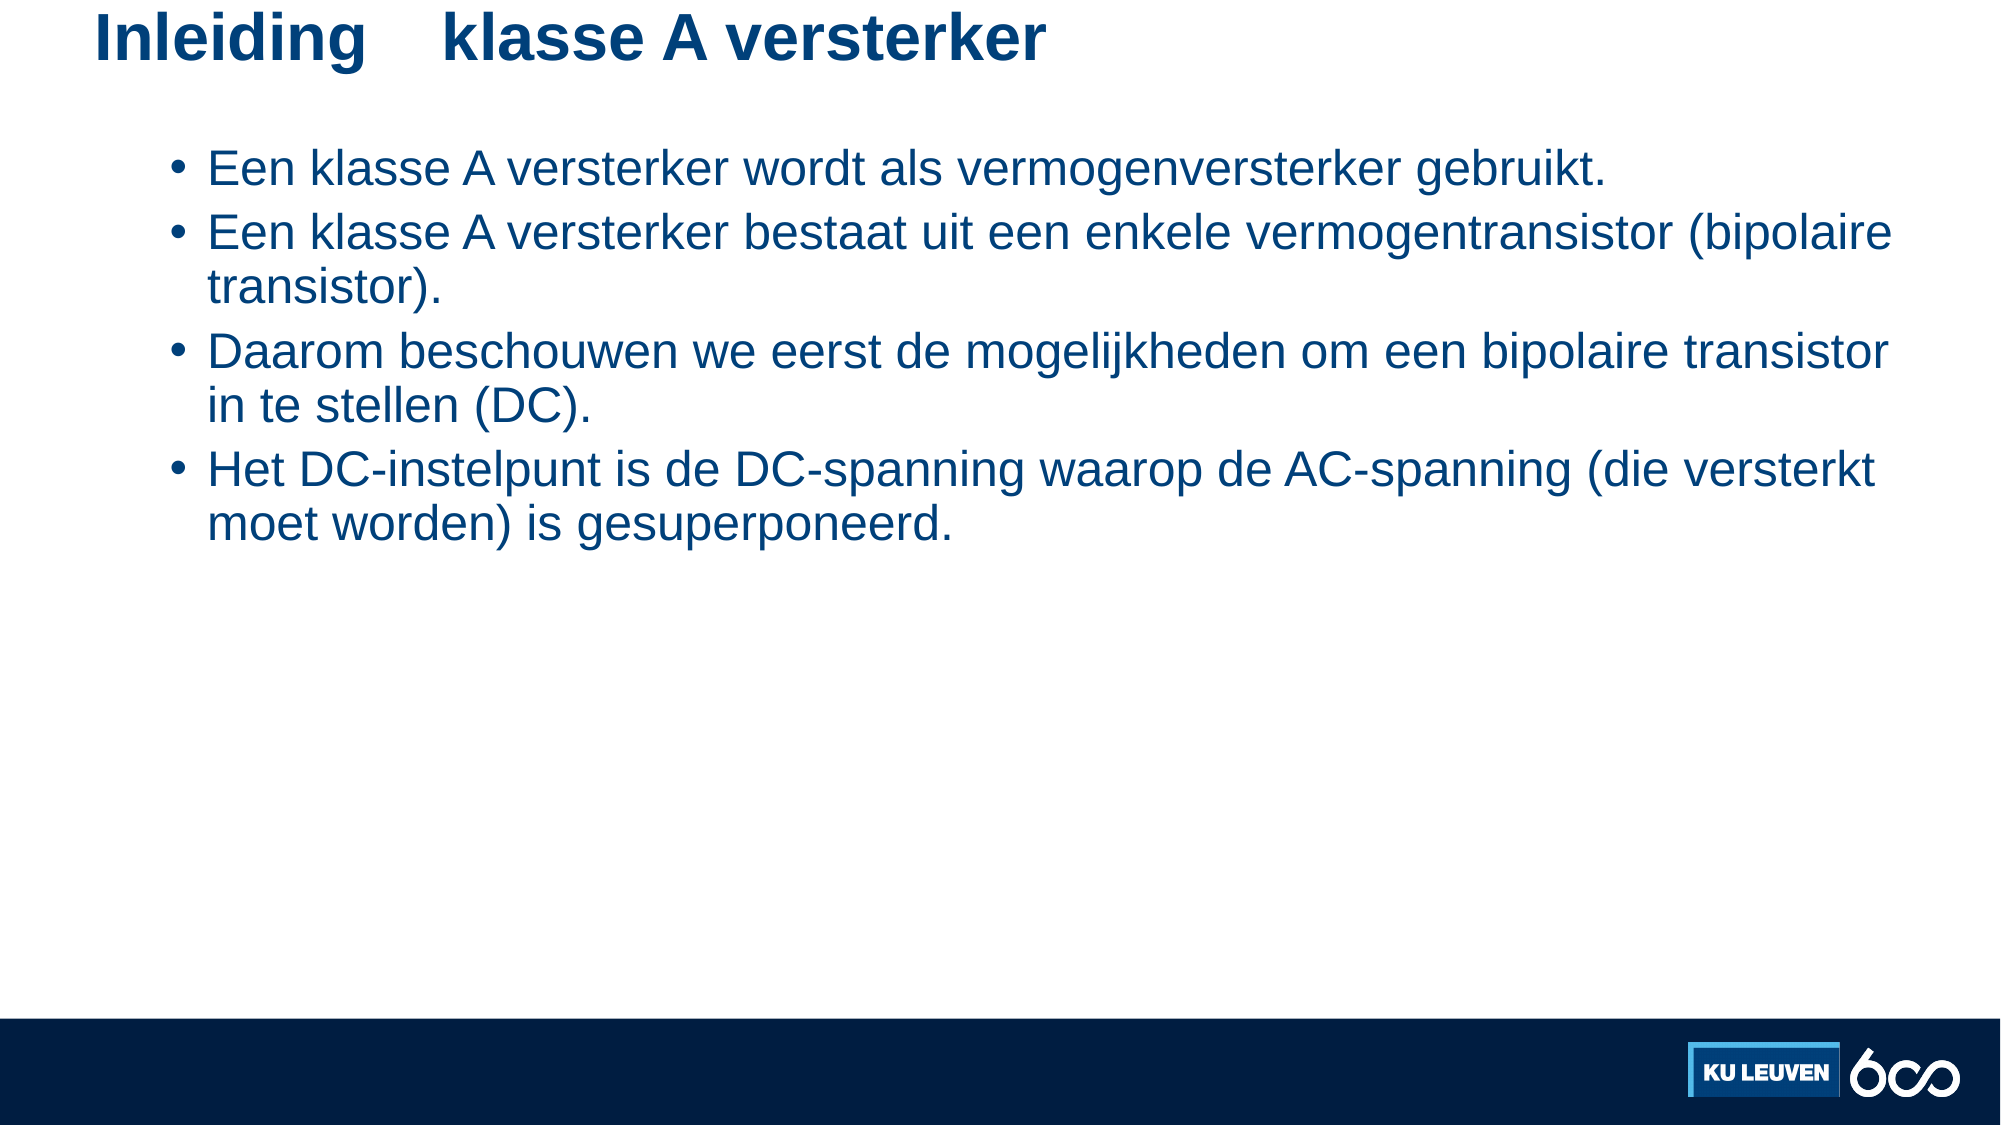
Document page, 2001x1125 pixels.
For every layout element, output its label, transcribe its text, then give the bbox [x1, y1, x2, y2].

picture [1688, 1042, 1960, 1097]
title Inleiding klasse A versterker [94, 2, 1906, 110]
list Een klasse A versterker wordt als vermogenversterker gebruikt. Een klasse A versterker bestaat uit een enkele vermogentransistor (bipolaire transistor). Daarom beschouwen we eerst de mogelijkheden om een bipolaire transistor in te stellen (DC). Het DC-instelpunt is de DC-spanning waarop de AC-spanning (die versterkt moet worden) is gesuperponeerd. [94, 142, 1900, 781]
